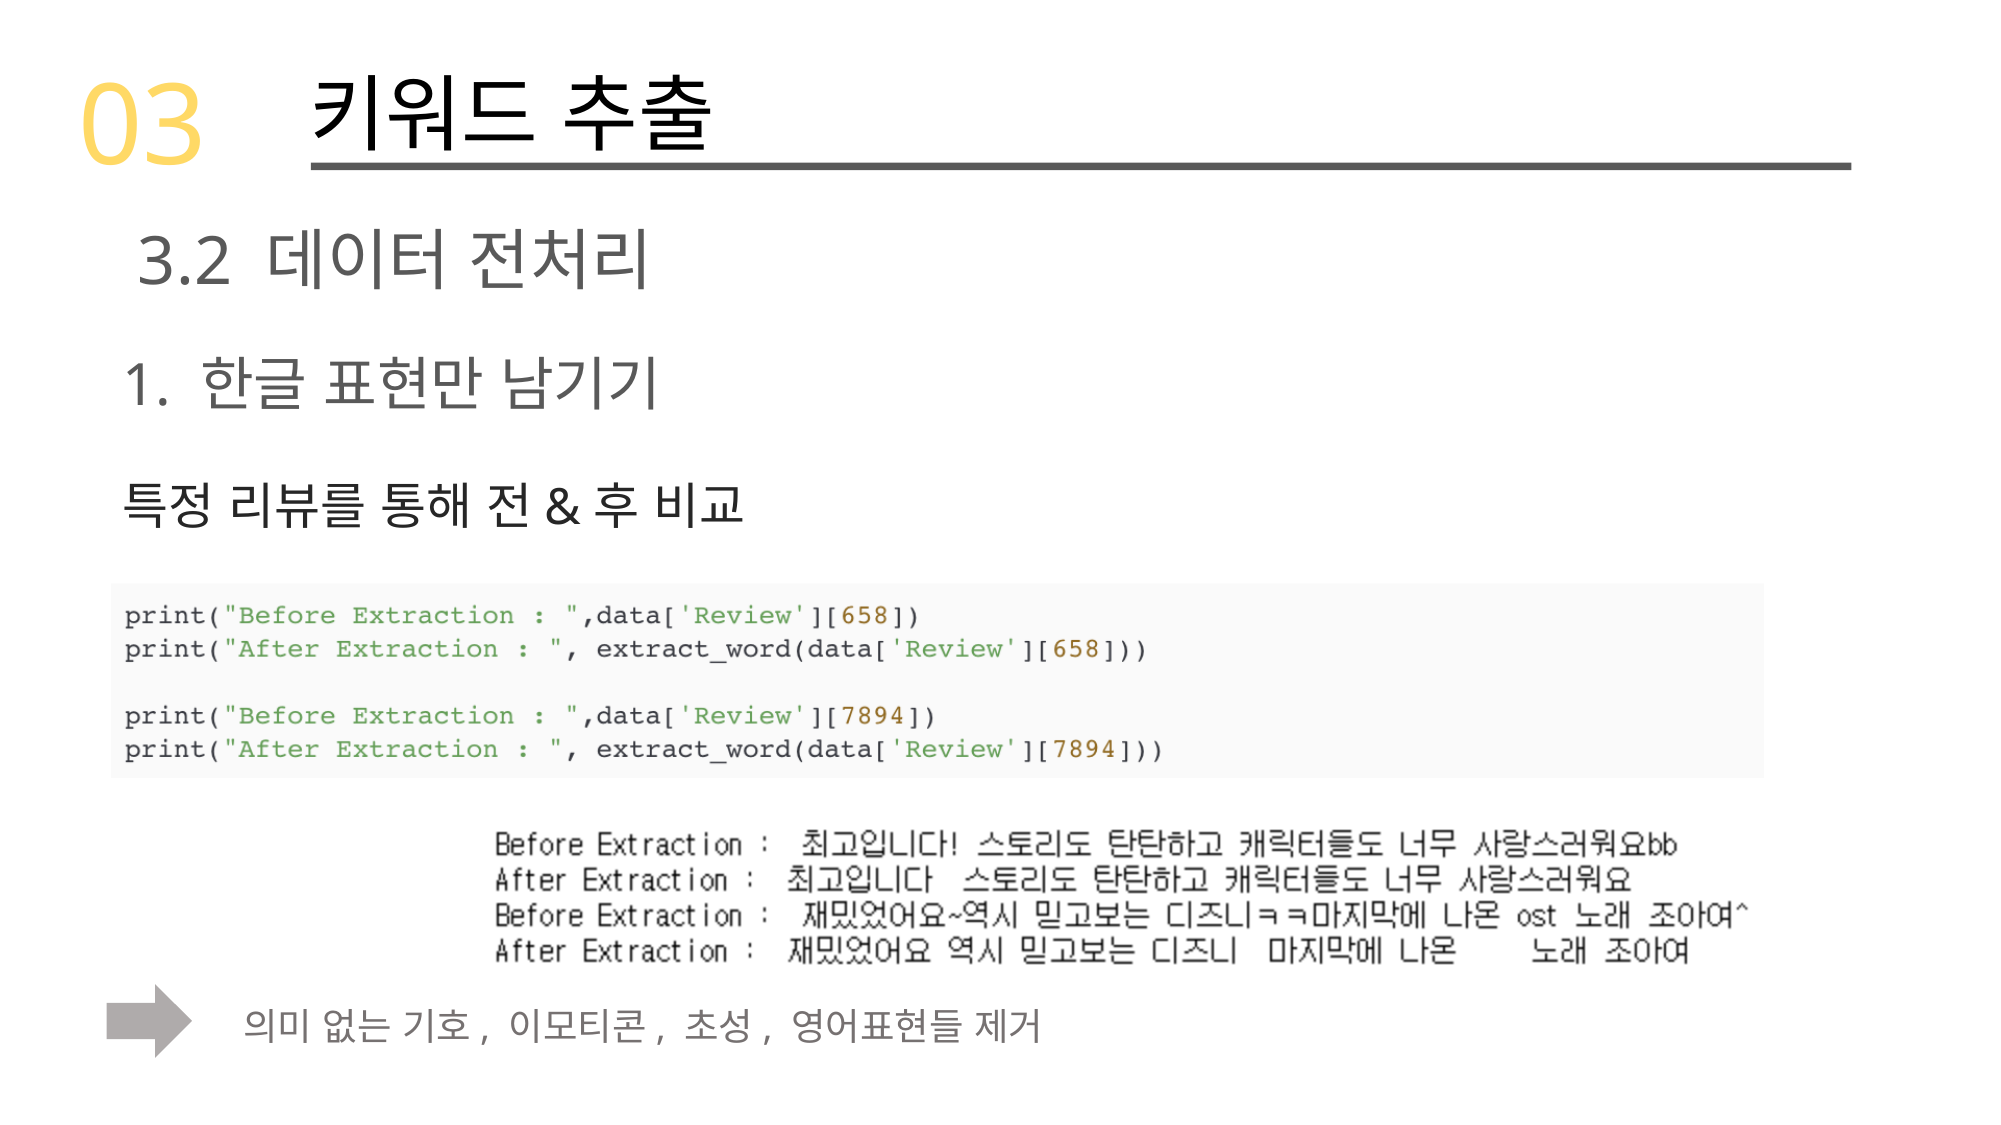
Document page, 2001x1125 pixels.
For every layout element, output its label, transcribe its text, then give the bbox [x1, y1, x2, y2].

text_box 3.2 데이터 전처리 [123, 210, 669, 306]
text_box [394, 162, 1852, 171]
text_box [106, 991, 192, 1058]
text_box 키워드 추출 [394, 51, 1689, 162]
text_box 특정 리뷰를 통해 전&후 비교 [107, 467, 1690, 542]
text_box 의미 없는 기호, 이모티콘, 초성, 영어표현들 제거 [228, 995, 1810, 1055]
text_box 1. 한글 표현만 남기기 [107, 339, 911, 425]
text_box 03 [63, 47, 394, 197]
picture [107, 571, 1764, 991]
